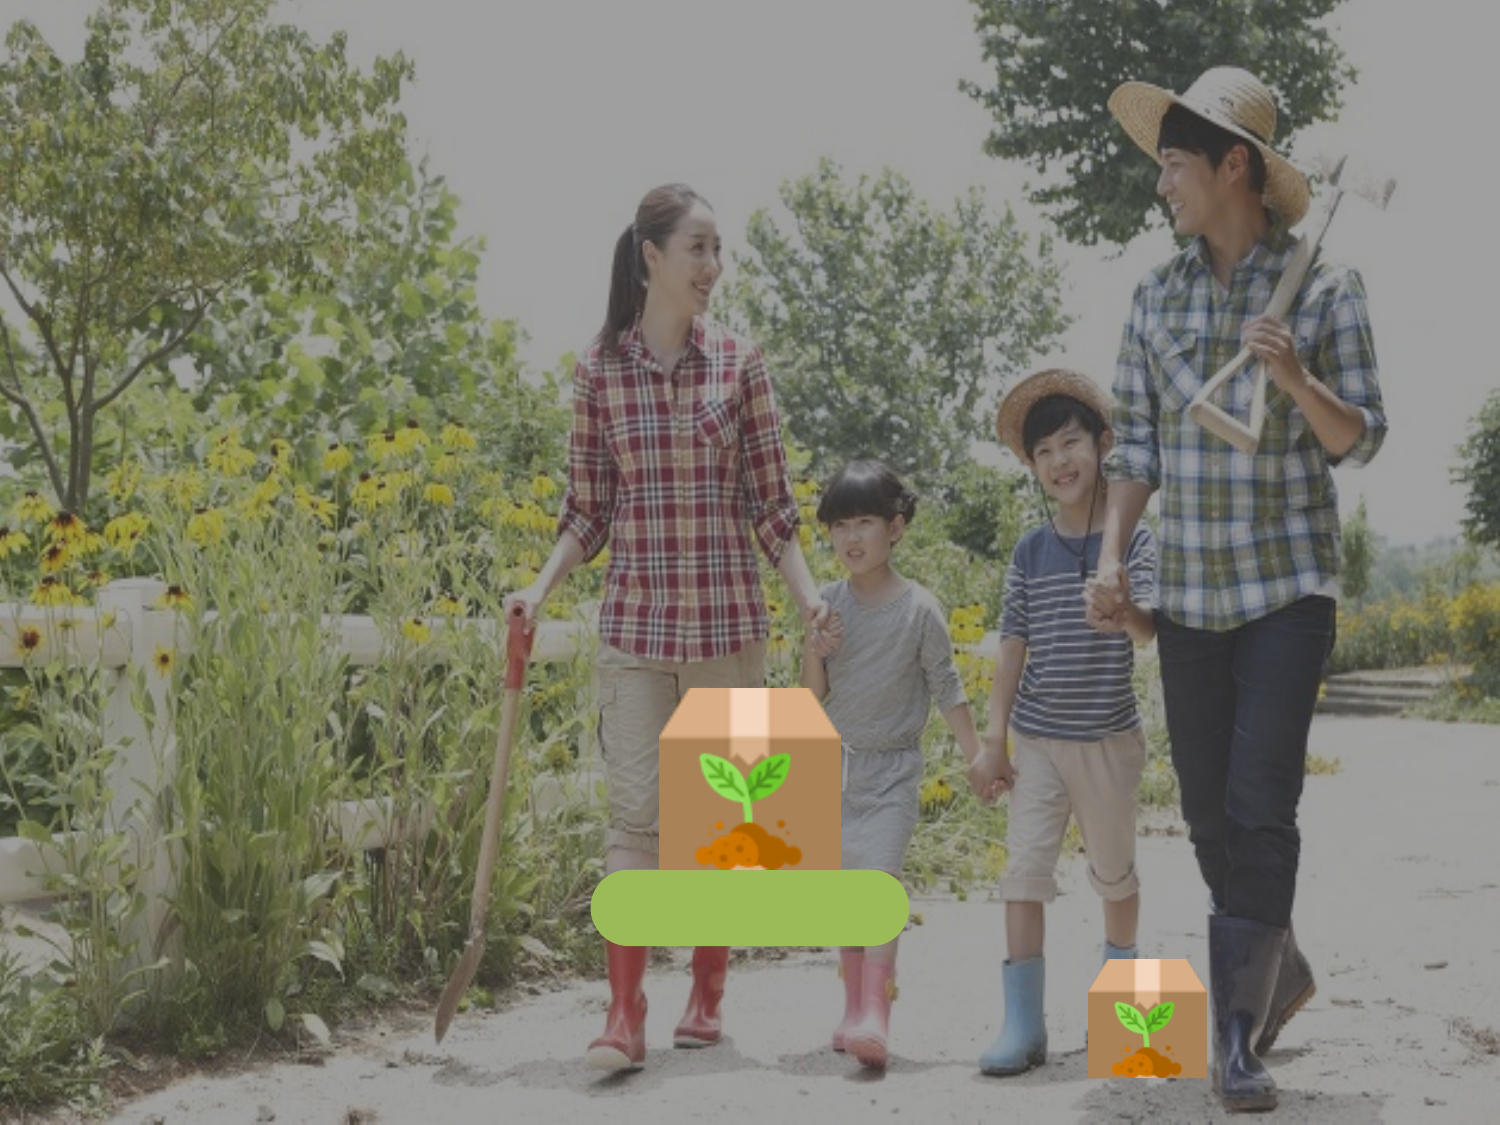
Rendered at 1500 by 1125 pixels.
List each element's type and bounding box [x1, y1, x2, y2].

text_box [1088, 954, 1500, 1081]
picture [659, 688, 841, 870]
text_box [0, 0, 1500, 1125]
text_box [179, 349, 1321, 742]
text_box [590, 869, 910, 947]
